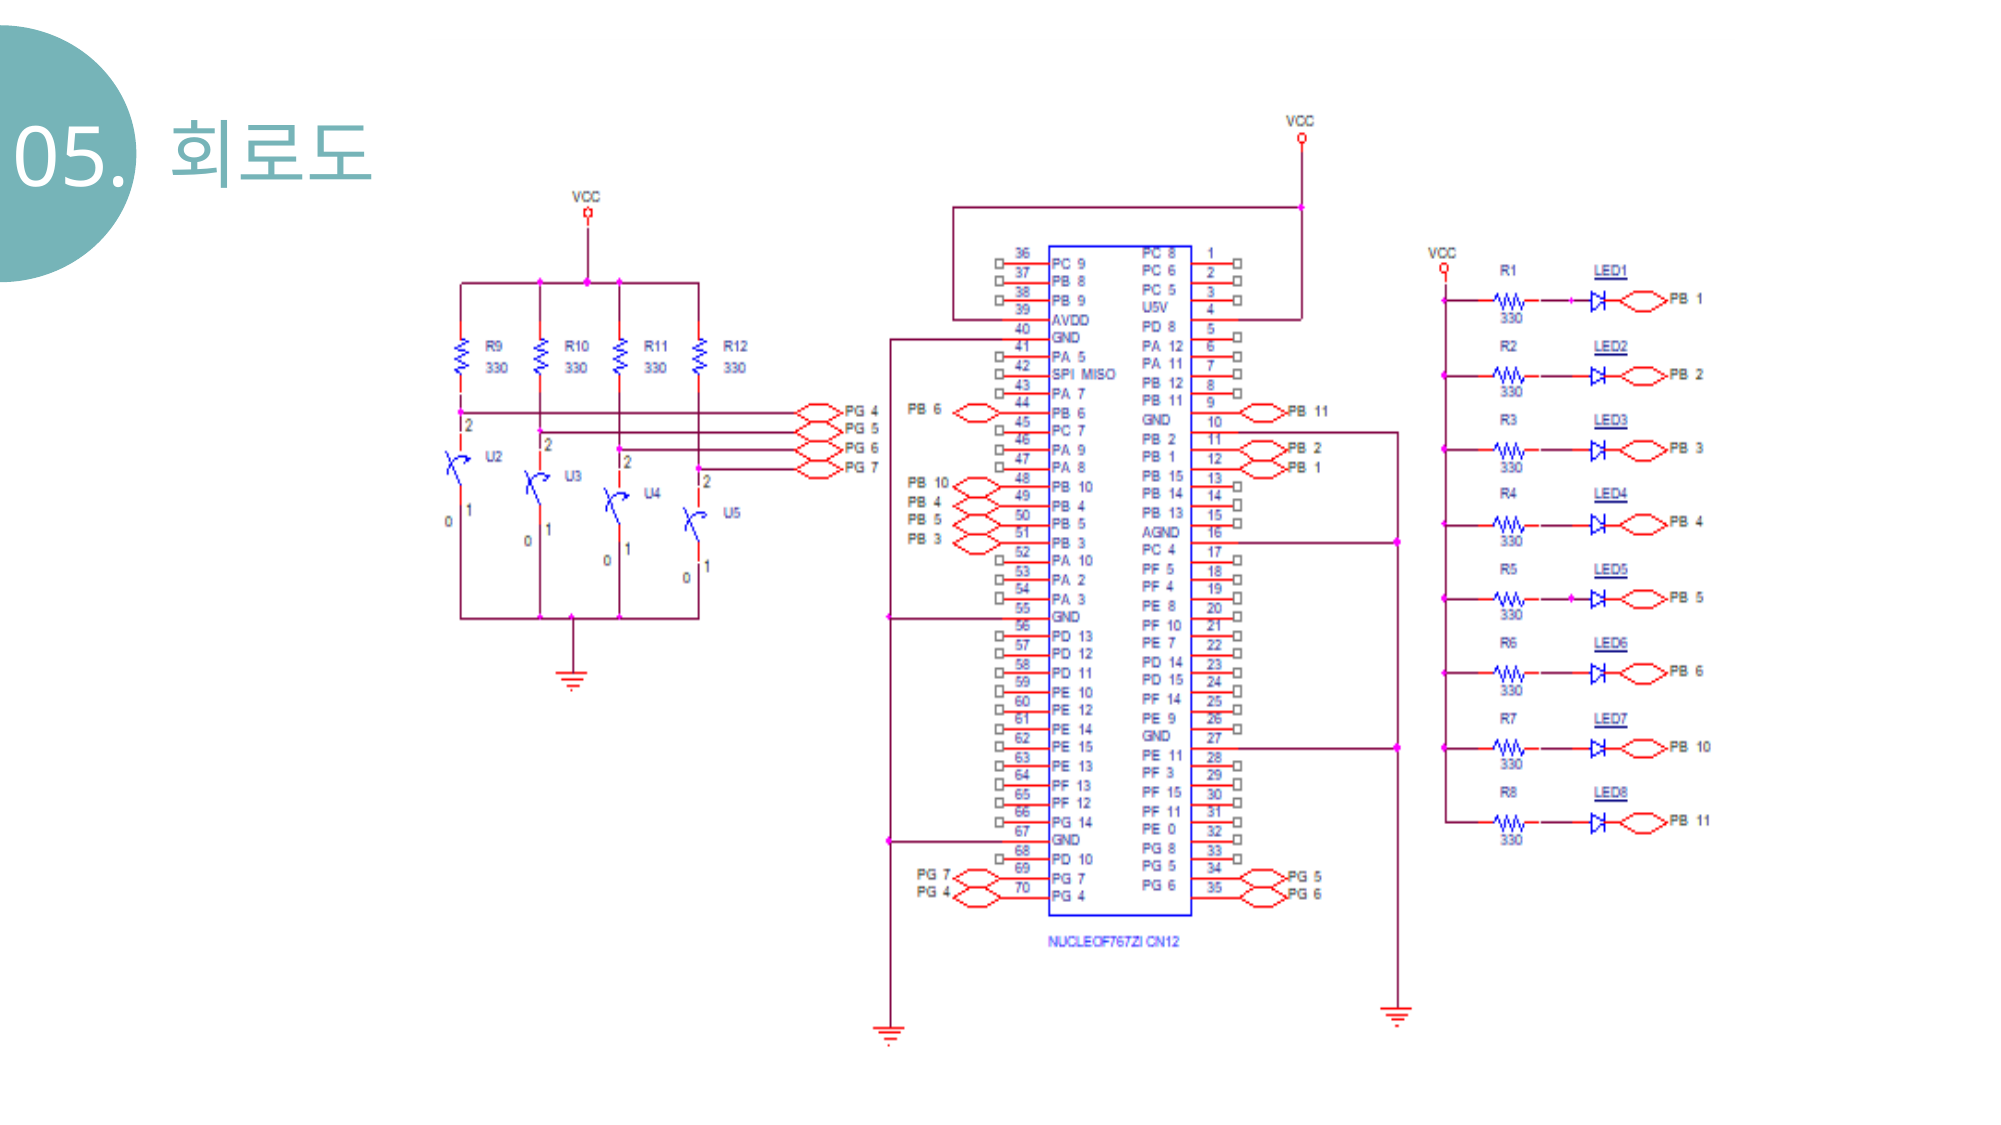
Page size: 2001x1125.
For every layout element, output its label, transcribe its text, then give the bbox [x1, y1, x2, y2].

text_box 05. [0, 95, 146, 211]
text_box 회로도 [153, 100, 391, 206]
picture [427, 38, 1735, 1086]
